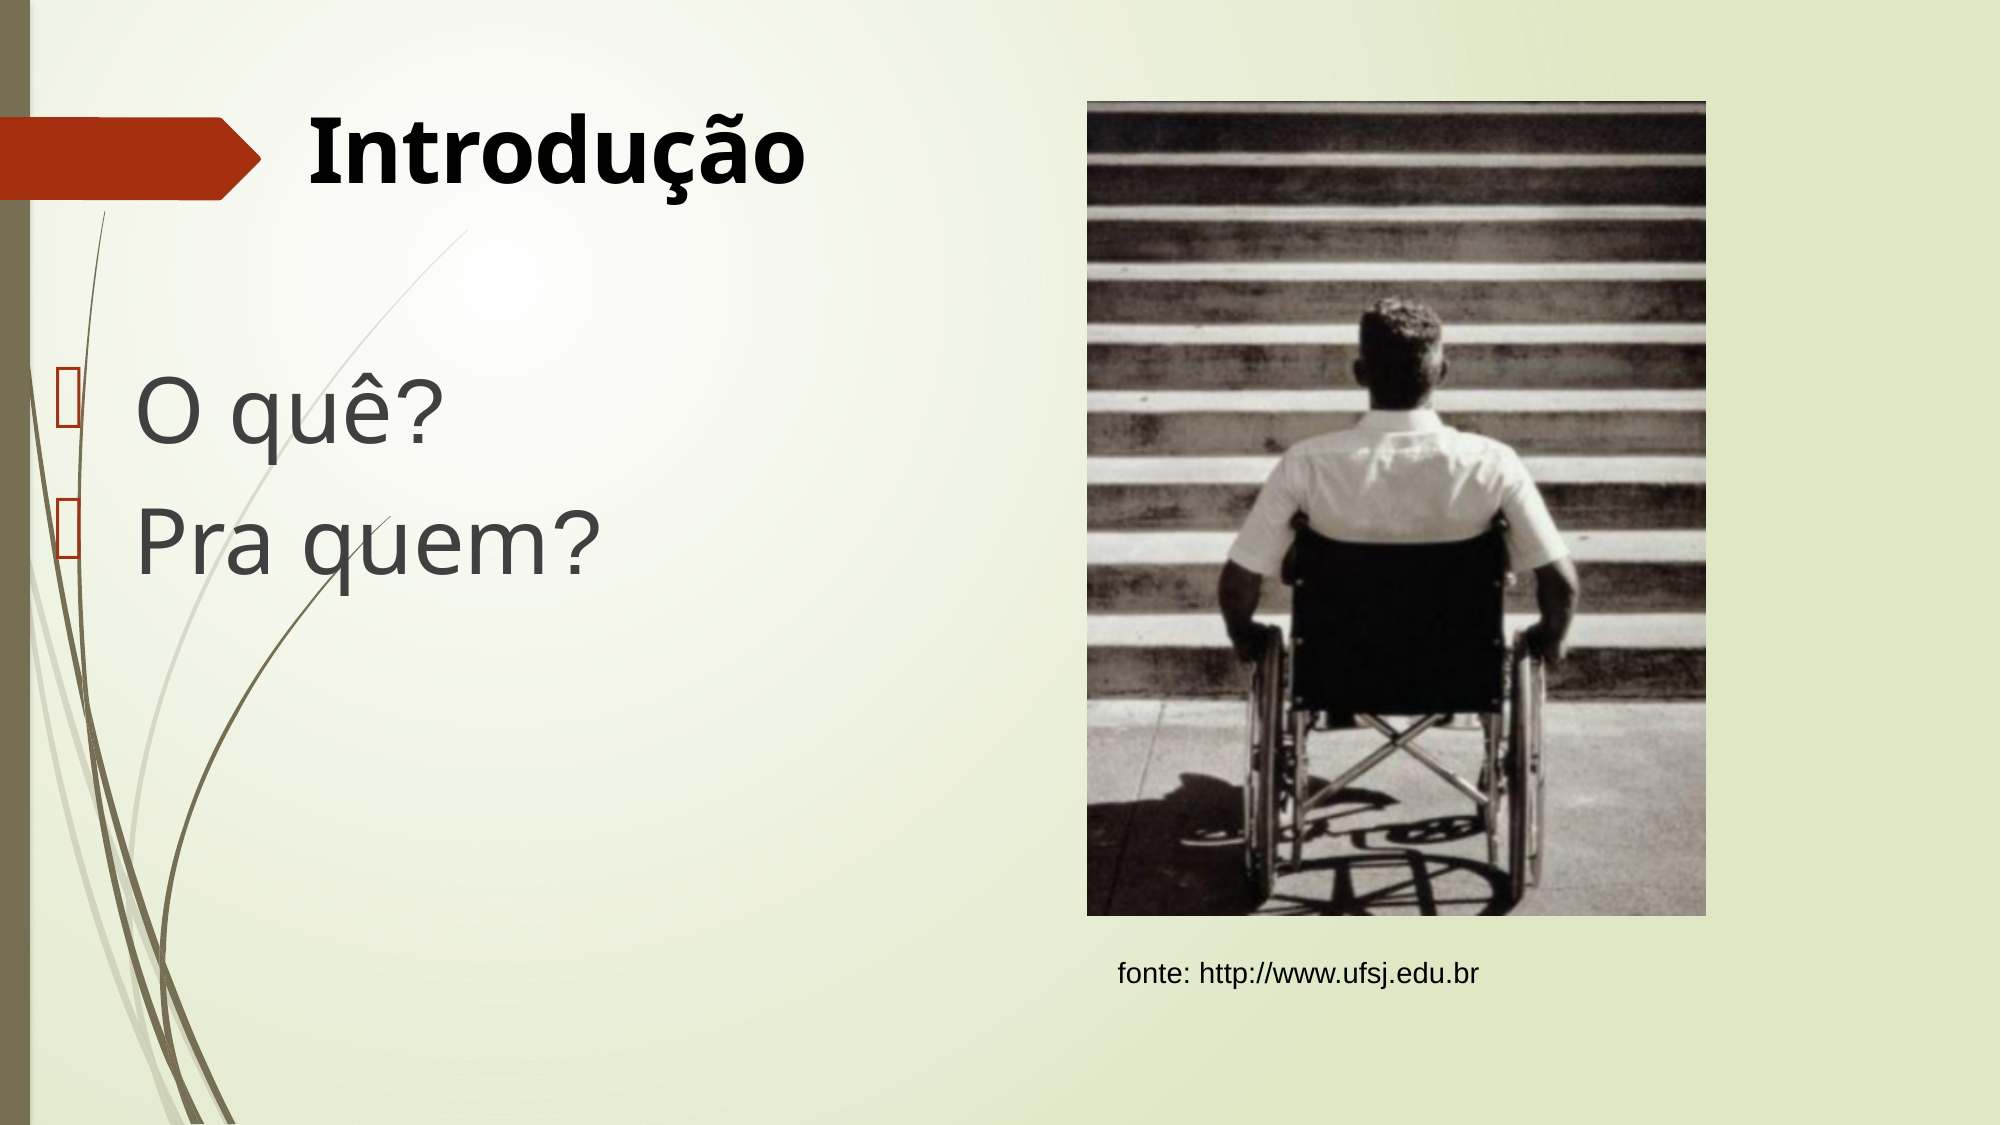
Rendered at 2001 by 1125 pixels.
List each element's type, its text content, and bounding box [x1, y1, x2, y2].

picture [1086, 101, 1707, 916]
text_box fonte: http://www.ufsj.edu.br [1103, 947, 1975, 1032]
list O quê? Pra quem? [38, 147, 1493, 1049]
text_box Introdução [293, 0, 2000, 211]
